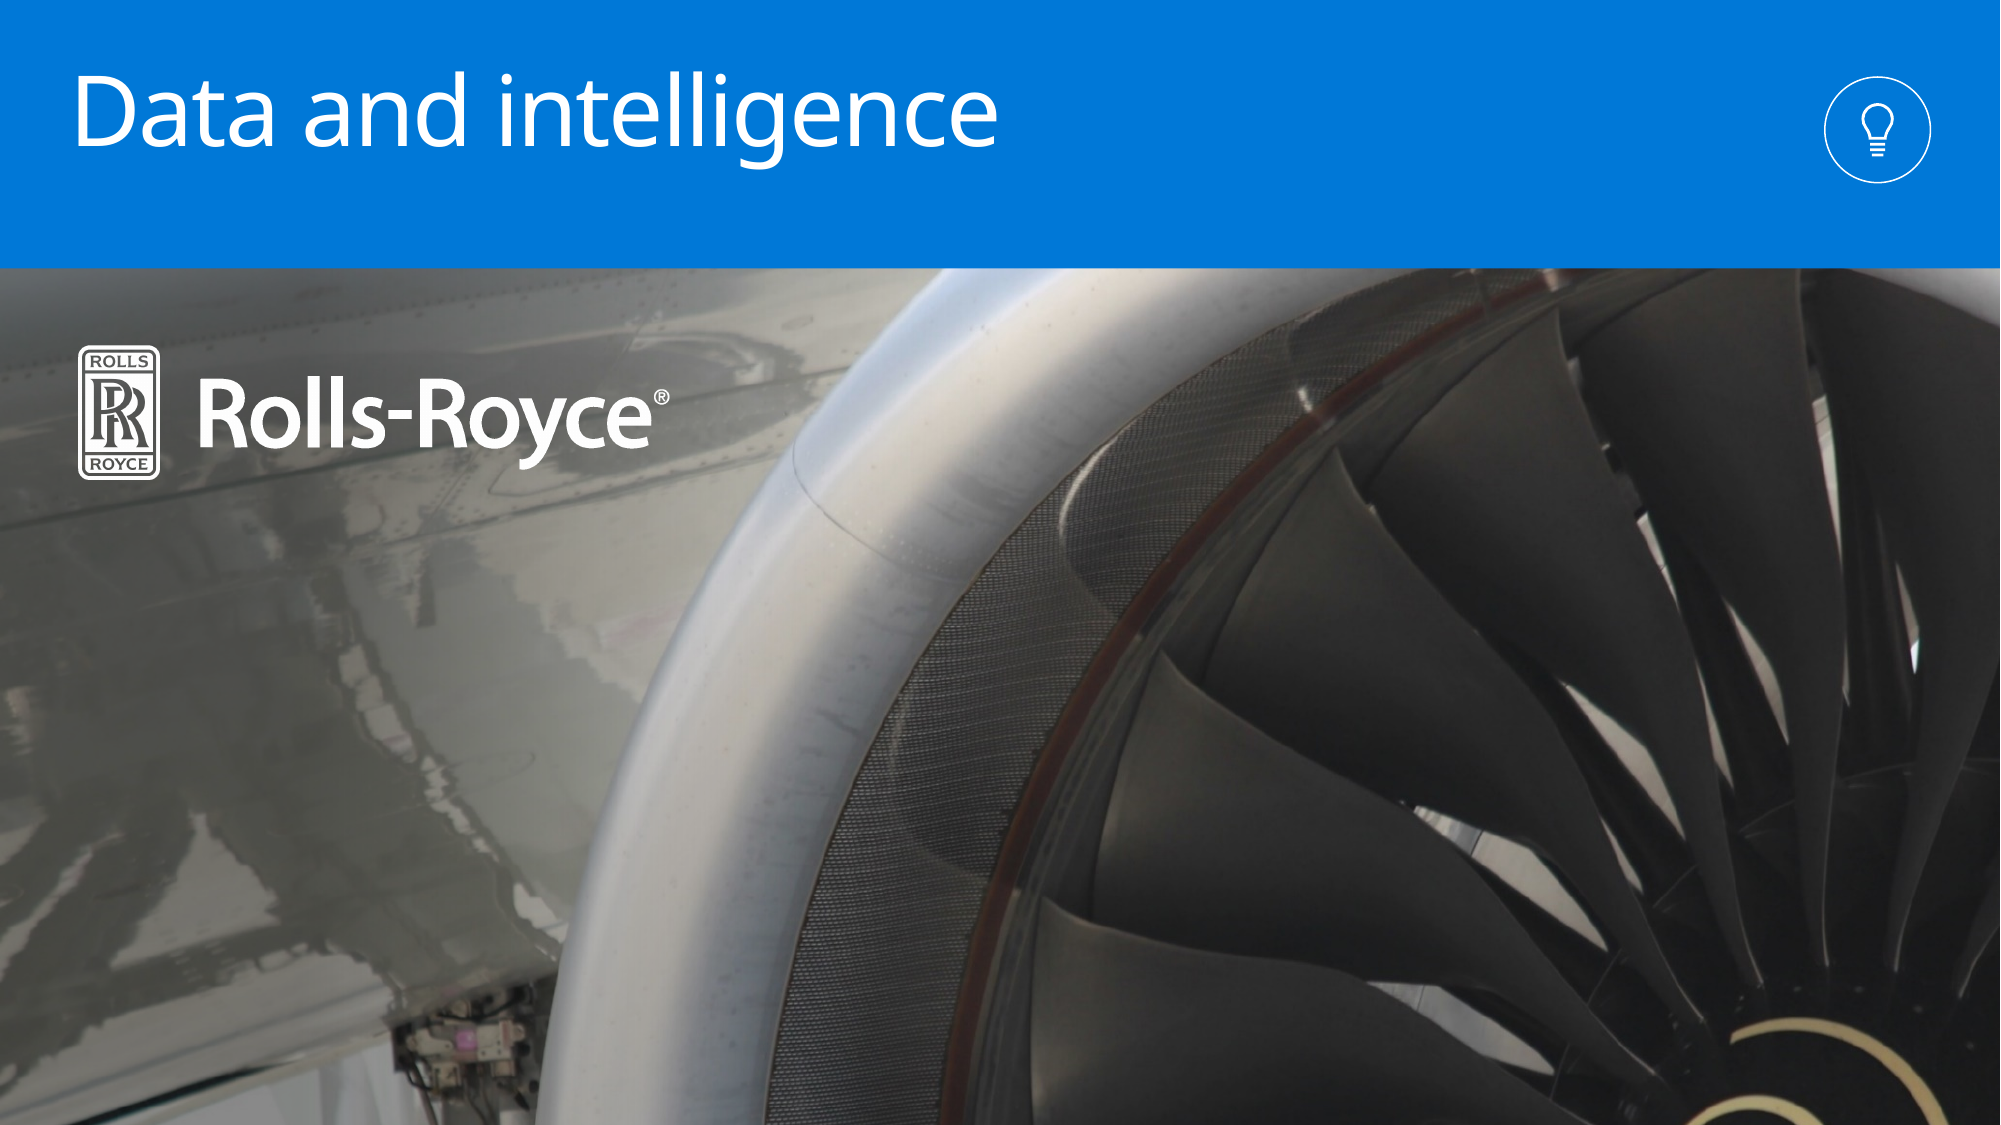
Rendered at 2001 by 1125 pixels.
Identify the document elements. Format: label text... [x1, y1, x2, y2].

text_box Data and intelligence [46, 47, 1959, 196]
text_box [1824, 76, 1931, 183]
text_box [0, 0, 2000, 268]
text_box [0, 268, 2000, 1125]
